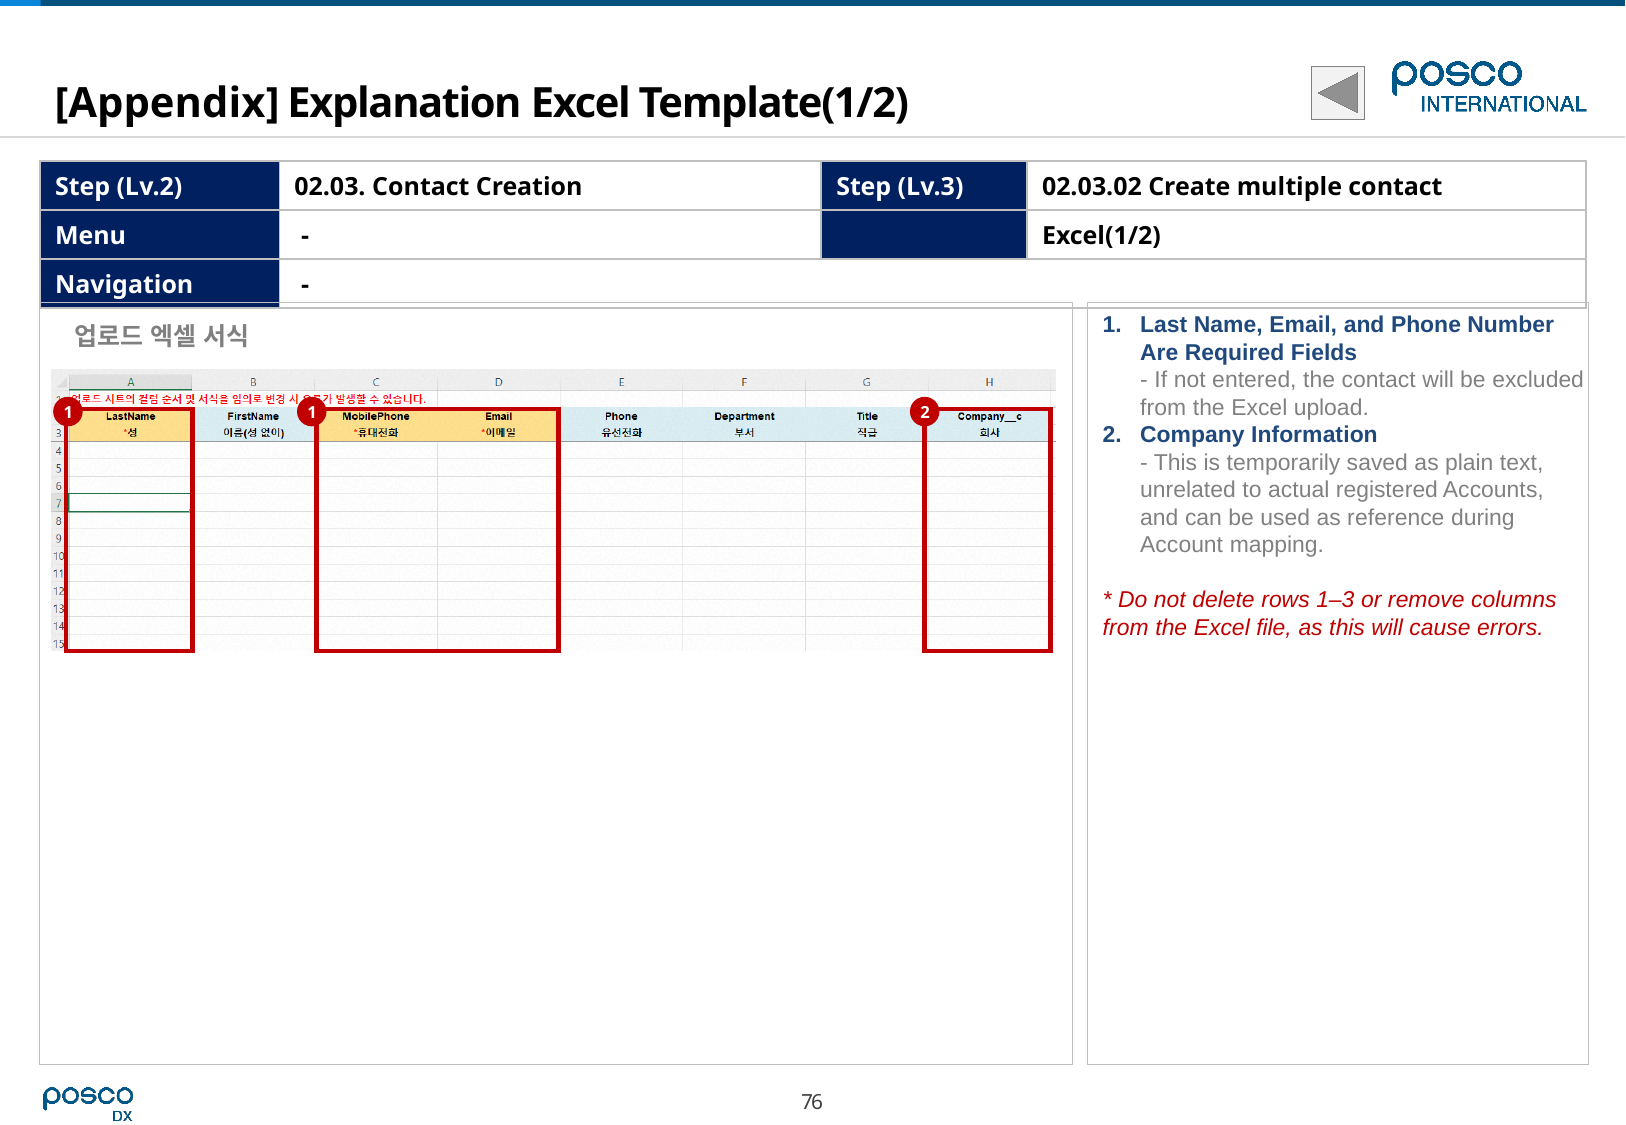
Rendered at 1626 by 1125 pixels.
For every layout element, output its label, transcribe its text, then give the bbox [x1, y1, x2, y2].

text_box Last Name, Email, and Phone Number Are Required Fields - If not entered, the contact will be excluded from the Excel upload. Company Information - This is temporarily saved as plain text, unrelated to actual registered Accounts, and can be used as reference during Account mapping. * Do not delete rows 1–3 or remove columns from the Excel file, as this will cause errors. [1087, 302, 1589, 1065]
table_header 02.03. Contact Creation [280, 162, 820, 209]
table_cell - [280, 211, 820, 258]
table_header Step (Lv.2) [41, 162, 279, 209]
picture [51, 369, 1056, 651]
table_cell - [280, 260, 1585, 307]
text_box [1311, 66, 1365, 120]
table_header 02.03.02 Create multiple contact [1028, 162, 1585, 209]
text_box [39, 302, 1073, 1065]
picture [0, 0, 41, 6]
picture [1391, 59, 1587, 113]
table_cell [822, 211, 1026, 258]
table_cell Menu [41, 211, 279, 258]
picture [43, 1087, 133, 1121]
text_box [Appendix] Explanation Excel Template(1/2) [39, 68, 1221, 115]
table_cell Navigation [41, 260, 279, 302]
table_header Step (Lv.3) [822, 162, 1026, 209]
table_cell Excel(1/2) [1028, 211, 1585, 258]
text_box 업로드 엑셀 서식 [59, 313, 265, 358]
